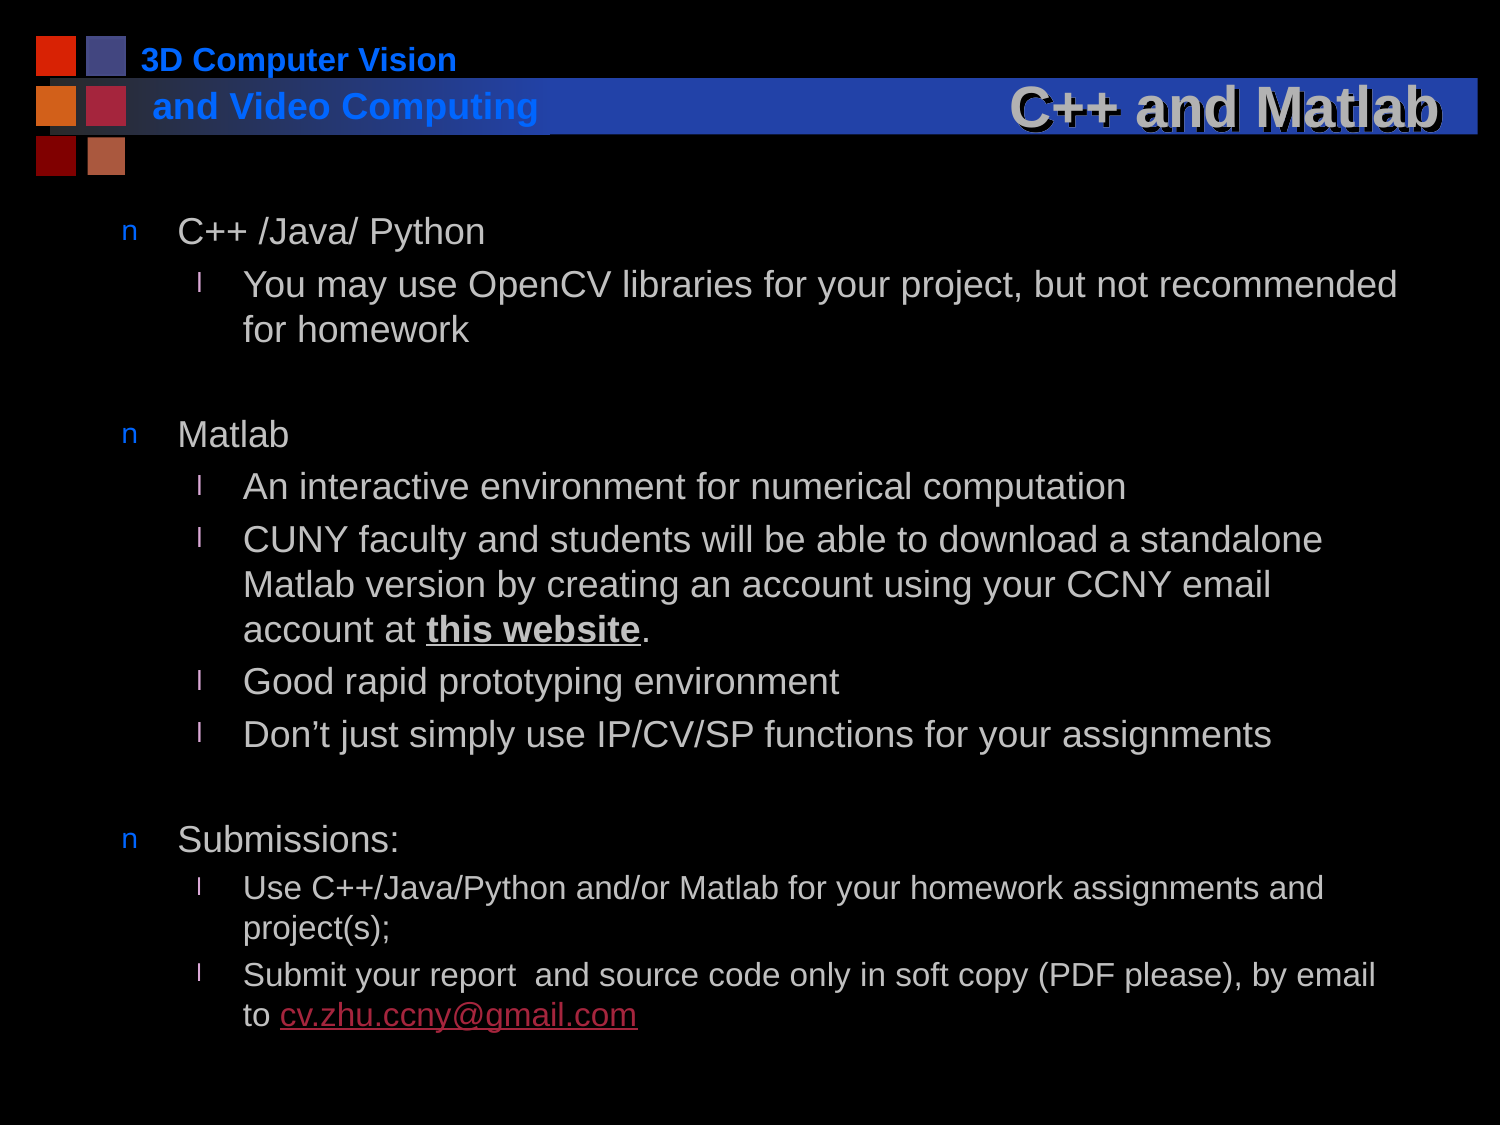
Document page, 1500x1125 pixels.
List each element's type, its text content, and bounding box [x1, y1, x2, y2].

list C++ /Java/ Python You may use OpenCV libraries for your project, but not recommended for homework Matlab An interactive environment for numerical computation CUNY faculty and students will be able to download a standalone Matlab version by creating an account using your CCNY email account at this website. Good rapid prototyping environment Don’t just simply use IP/CV/SP functions for your assignments Submissions: Use C++/Java/Python and/or Matlab for your homework assignments and project(s); Submit your report and source code only in soft copy (PDF please), by email to cv.zhu.ccny@gmail.com [105, 199, 1426, 1039]
title C++ and Matlab [961, 46, 1488, 148]
